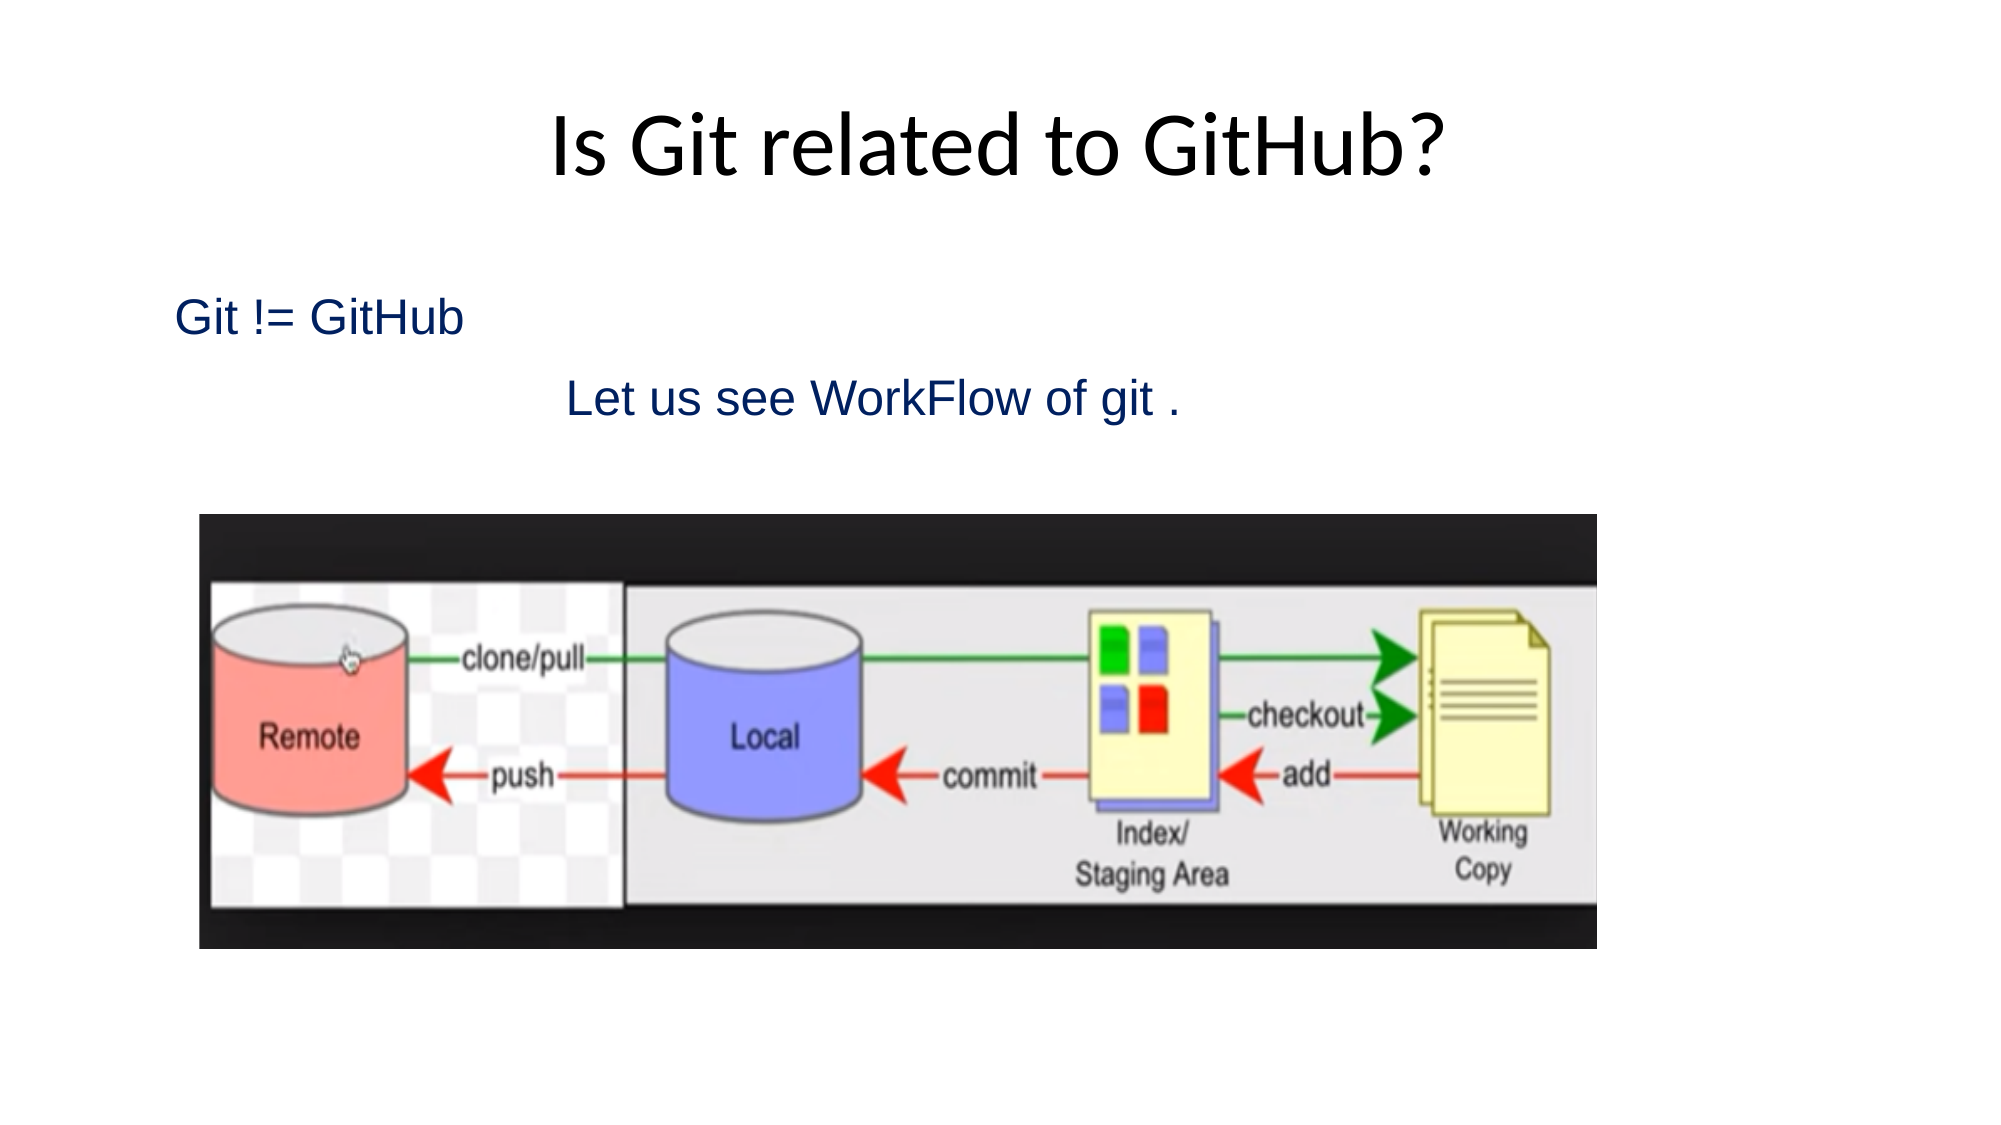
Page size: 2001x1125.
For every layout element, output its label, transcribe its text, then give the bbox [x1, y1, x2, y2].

text_box Let us see WorkFlow of git . [550, 358, 1551, 433]
title Is Git related to GitHub? [99, 45, 1900, 233]
picture [199, 514, 1597, 949]
text_box Git != GitHub [159, 277, 1160, 352]
